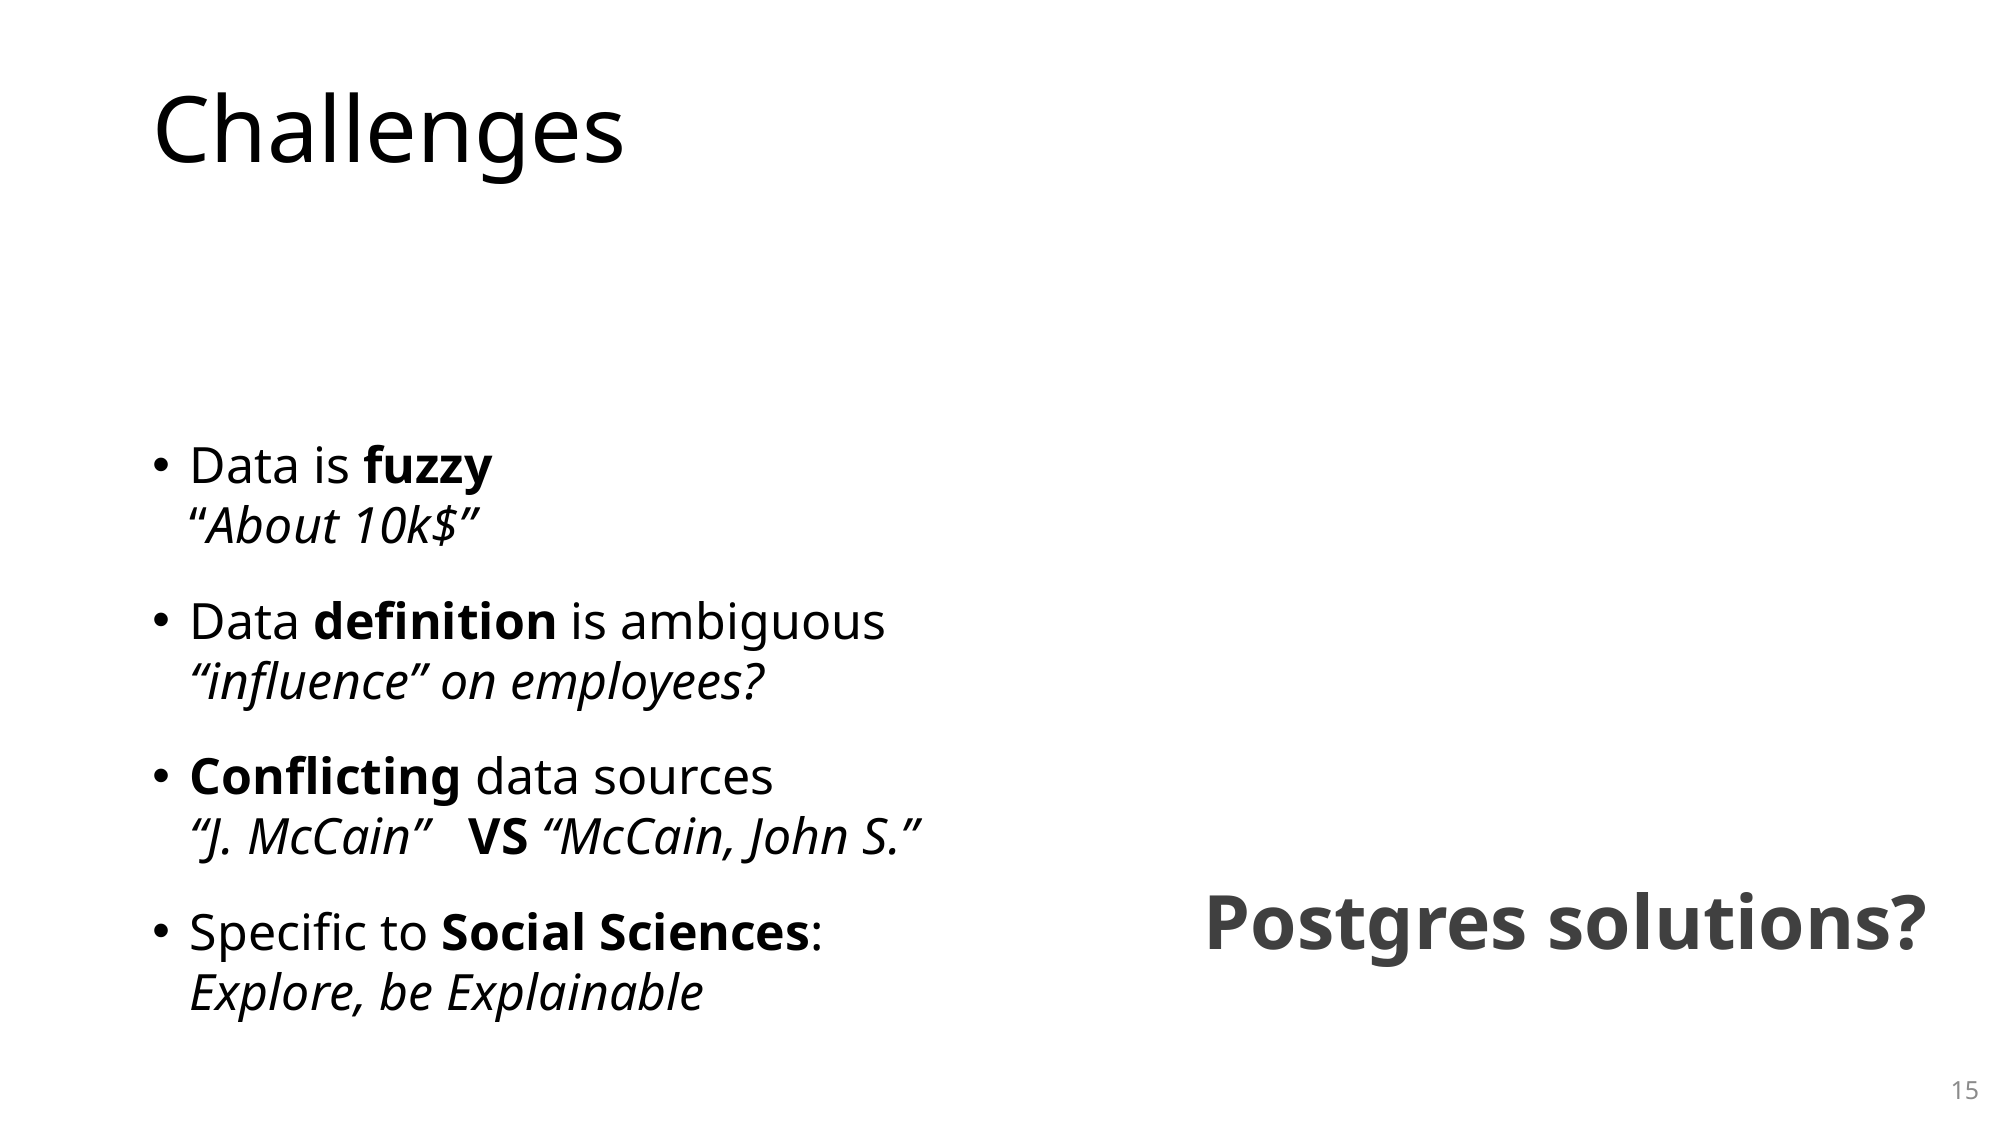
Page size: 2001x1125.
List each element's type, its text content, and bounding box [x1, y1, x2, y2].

title Challenges [137, 24, 1863, 242]
list Data is fuzzy “About 10k$” Data definition is ambiguous “influence” on employees? Conflicting data sources “J. McCain” VS “McCain, John S.” Specific to Social Sciences: Explore, be Explainable [137, 272, 1863, 1103]
slide_number 15 [1655, 1061, 1994, 1122]
text_box Postgres solutions? [1188, 877, 2000, 1011]
